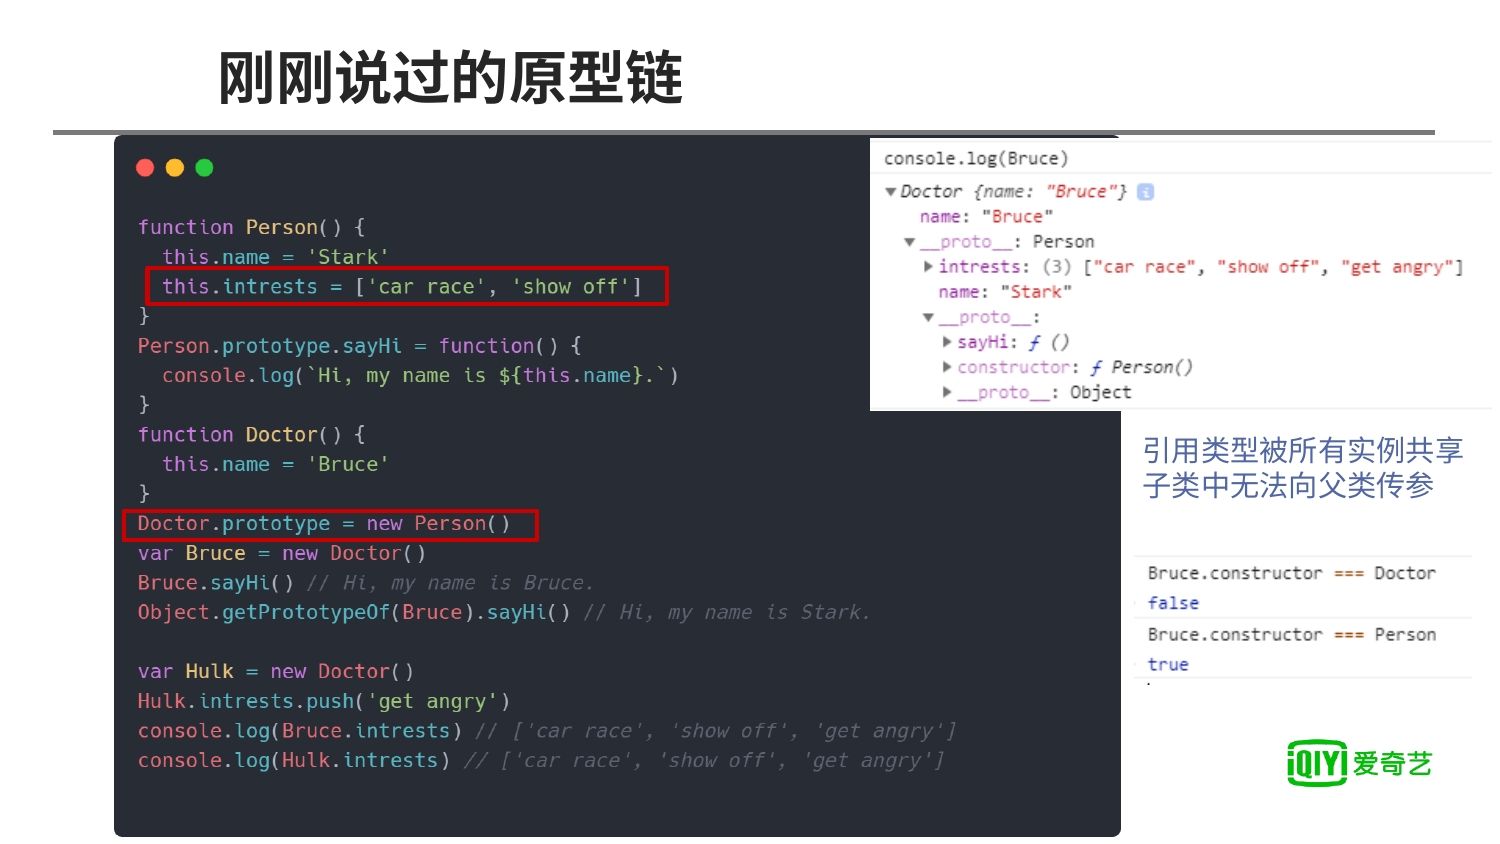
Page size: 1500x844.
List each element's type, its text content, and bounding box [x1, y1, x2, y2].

title 刚刚说过的原型链 [53, 33, 1436, 115]
text_box 引用类型被所有实例共享 子类中无法向父类传参 [1186, 425, 1492, 510]
picture [1269, 728, 1447, 800]
picture [52, 90, 1493, 844]
